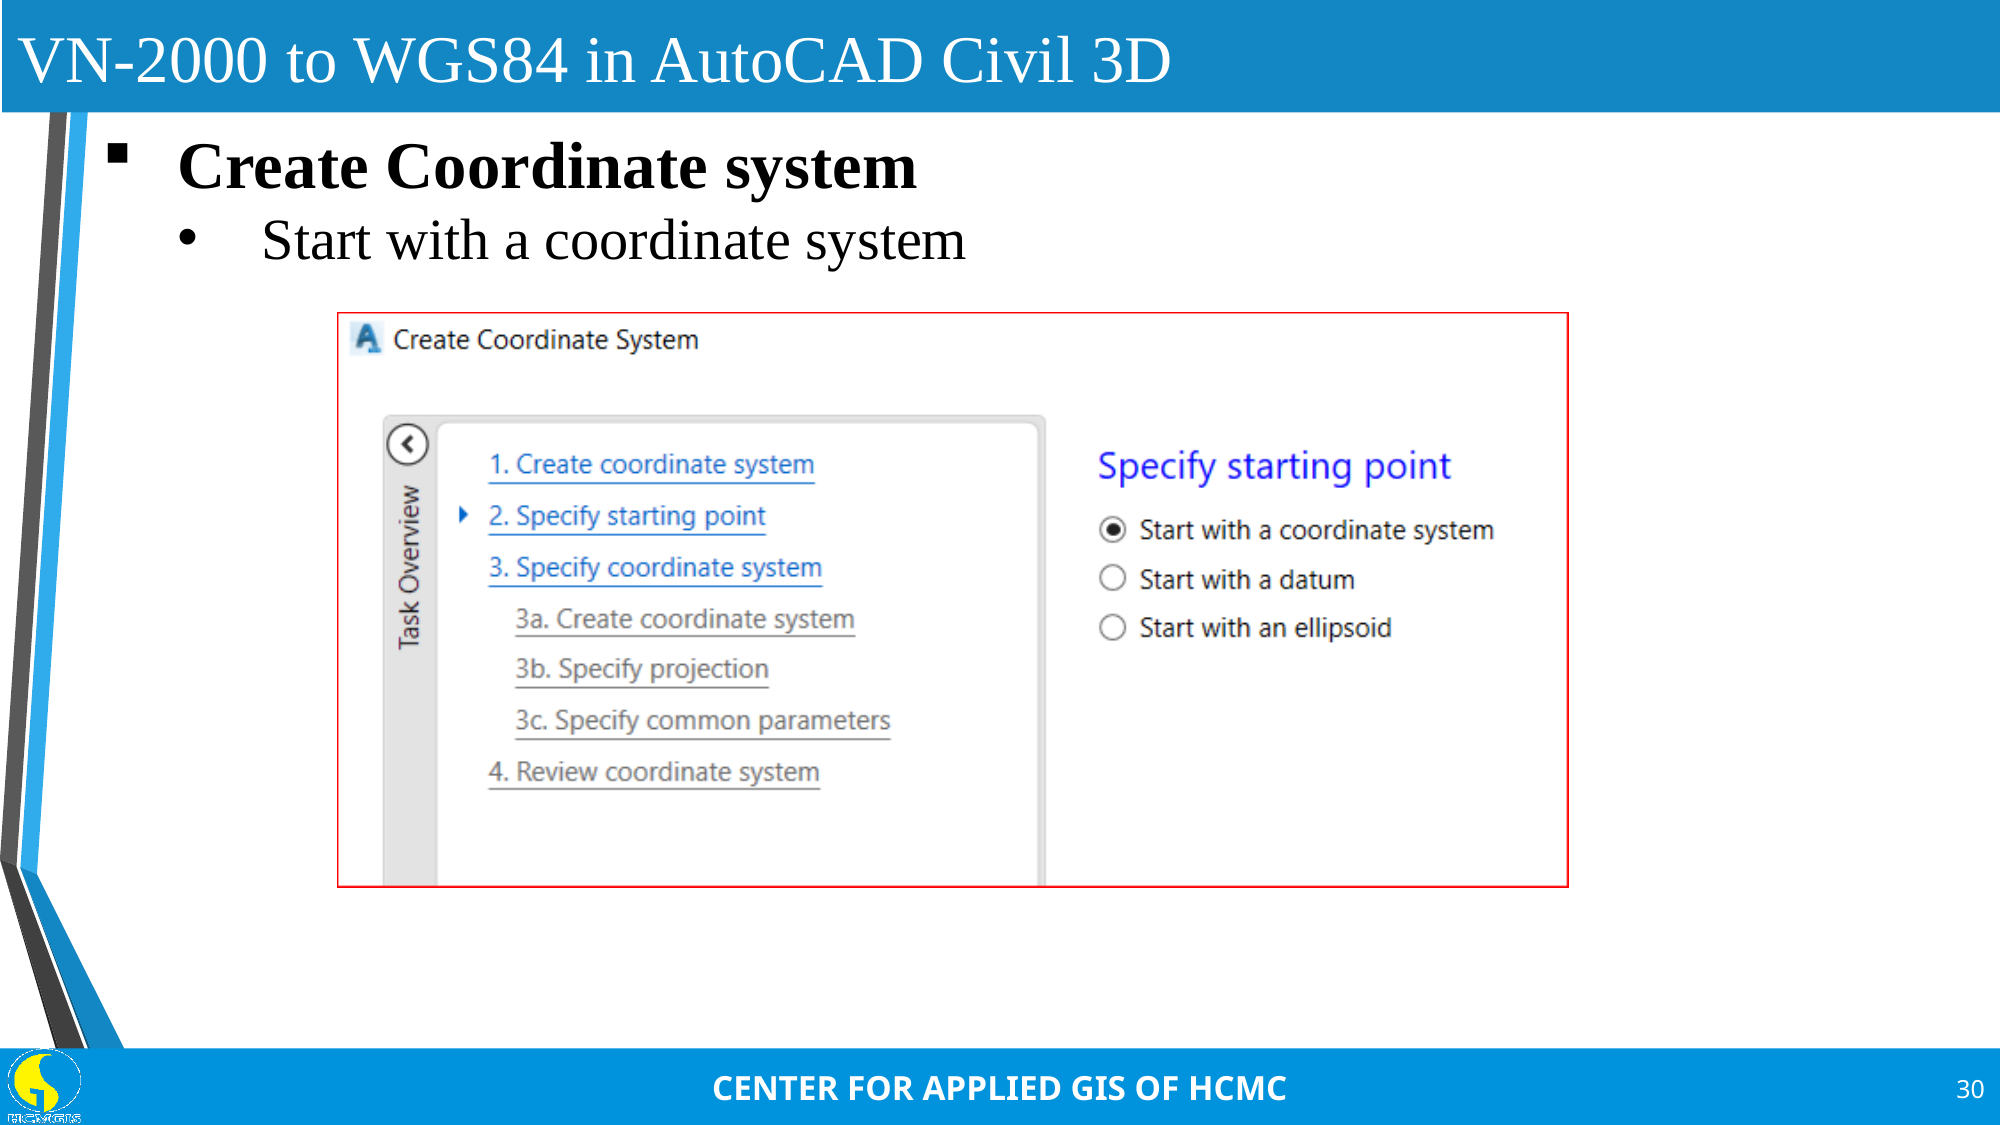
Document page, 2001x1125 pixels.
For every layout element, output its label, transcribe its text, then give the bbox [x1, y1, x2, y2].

text_box VN-2000 to WGS84 in AutoCAD Civil 3D [2, 0, 2000, 113]
picture [15, 1055, 58, 1110]
picture [337, 312, 1569, 889]
slide_number 30 [1899, 1060, 2000, 1121]
text_box Create Coordinate system Start with a coordinate system [87, 114, 2000, 279]
